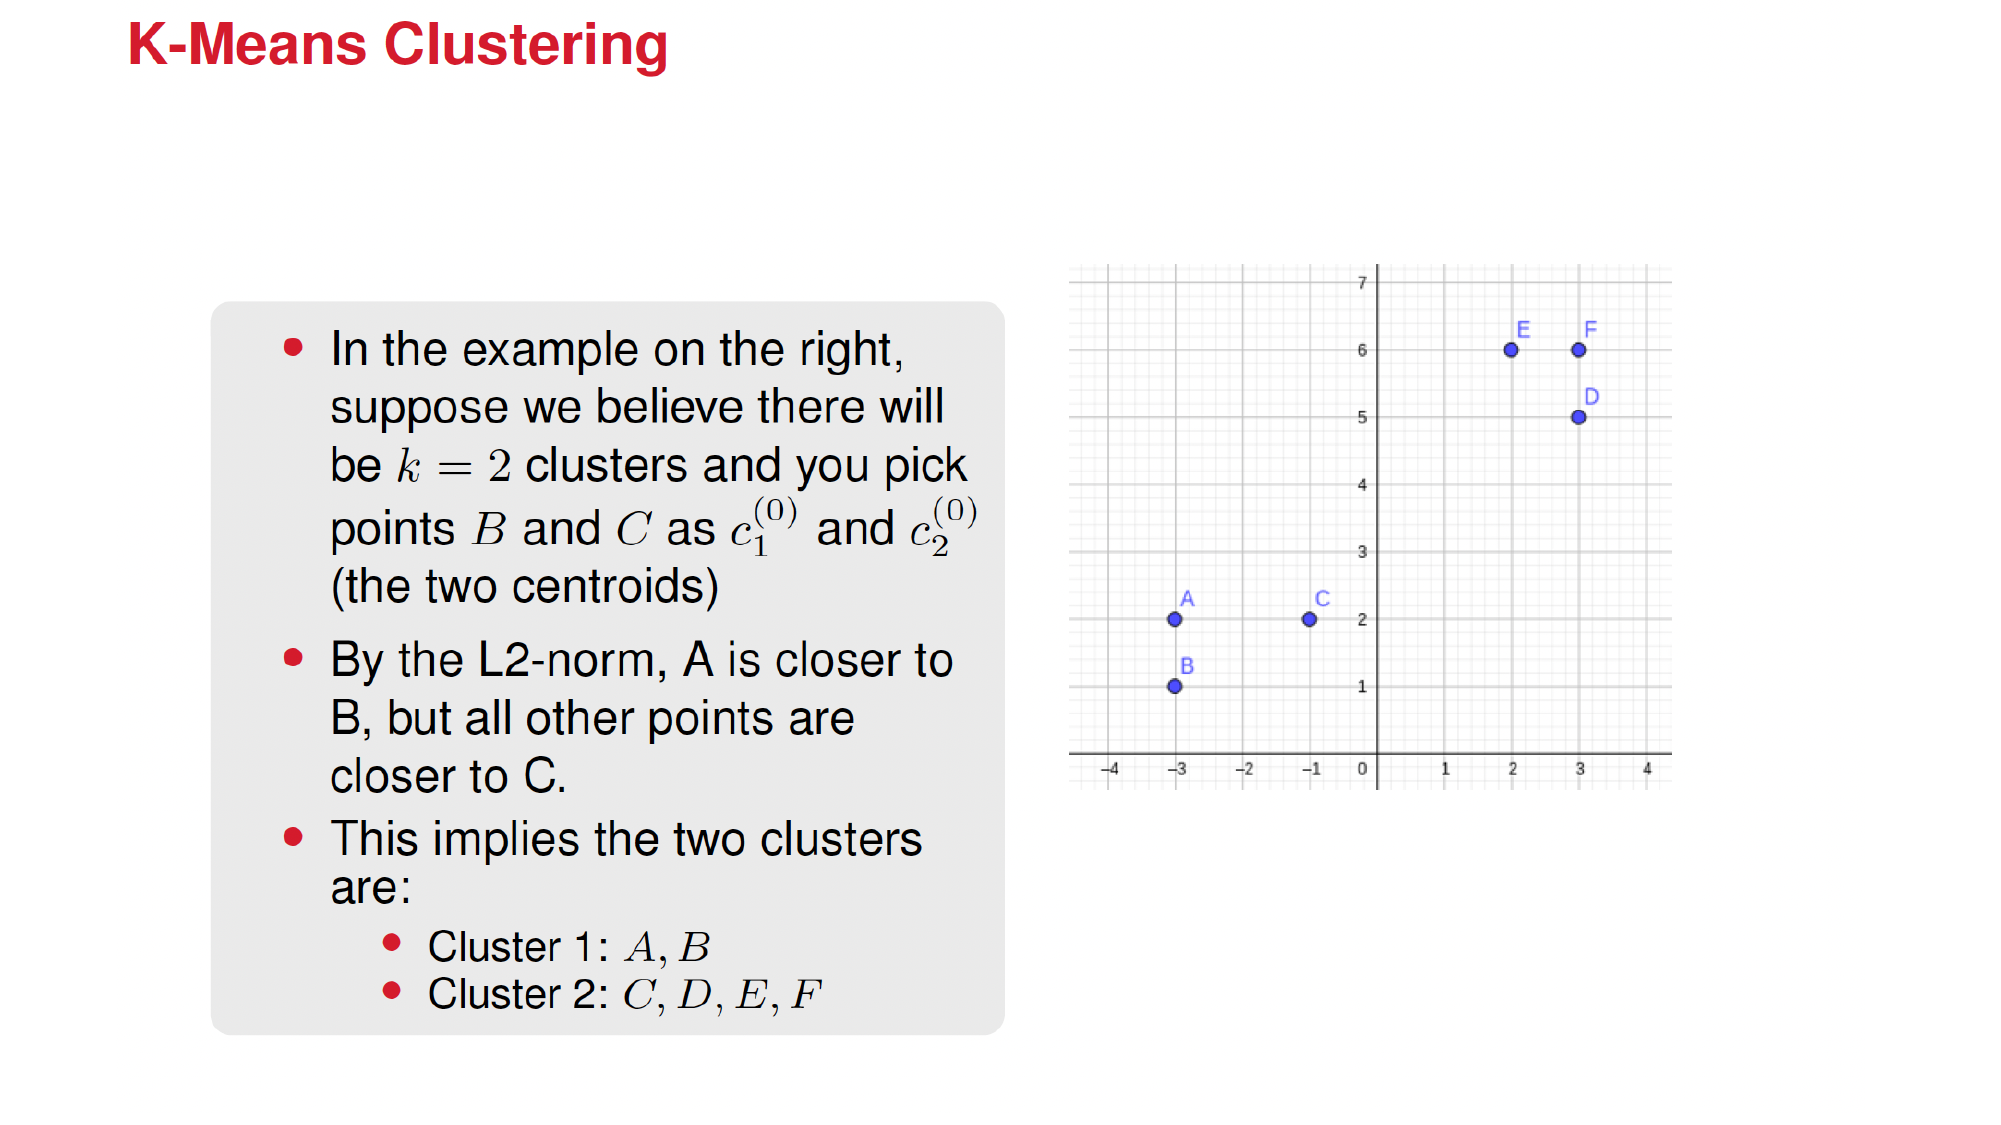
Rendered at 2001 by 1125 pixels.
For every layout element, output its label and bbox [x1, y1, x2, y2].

picture [116, 0, 1866, 1114]
